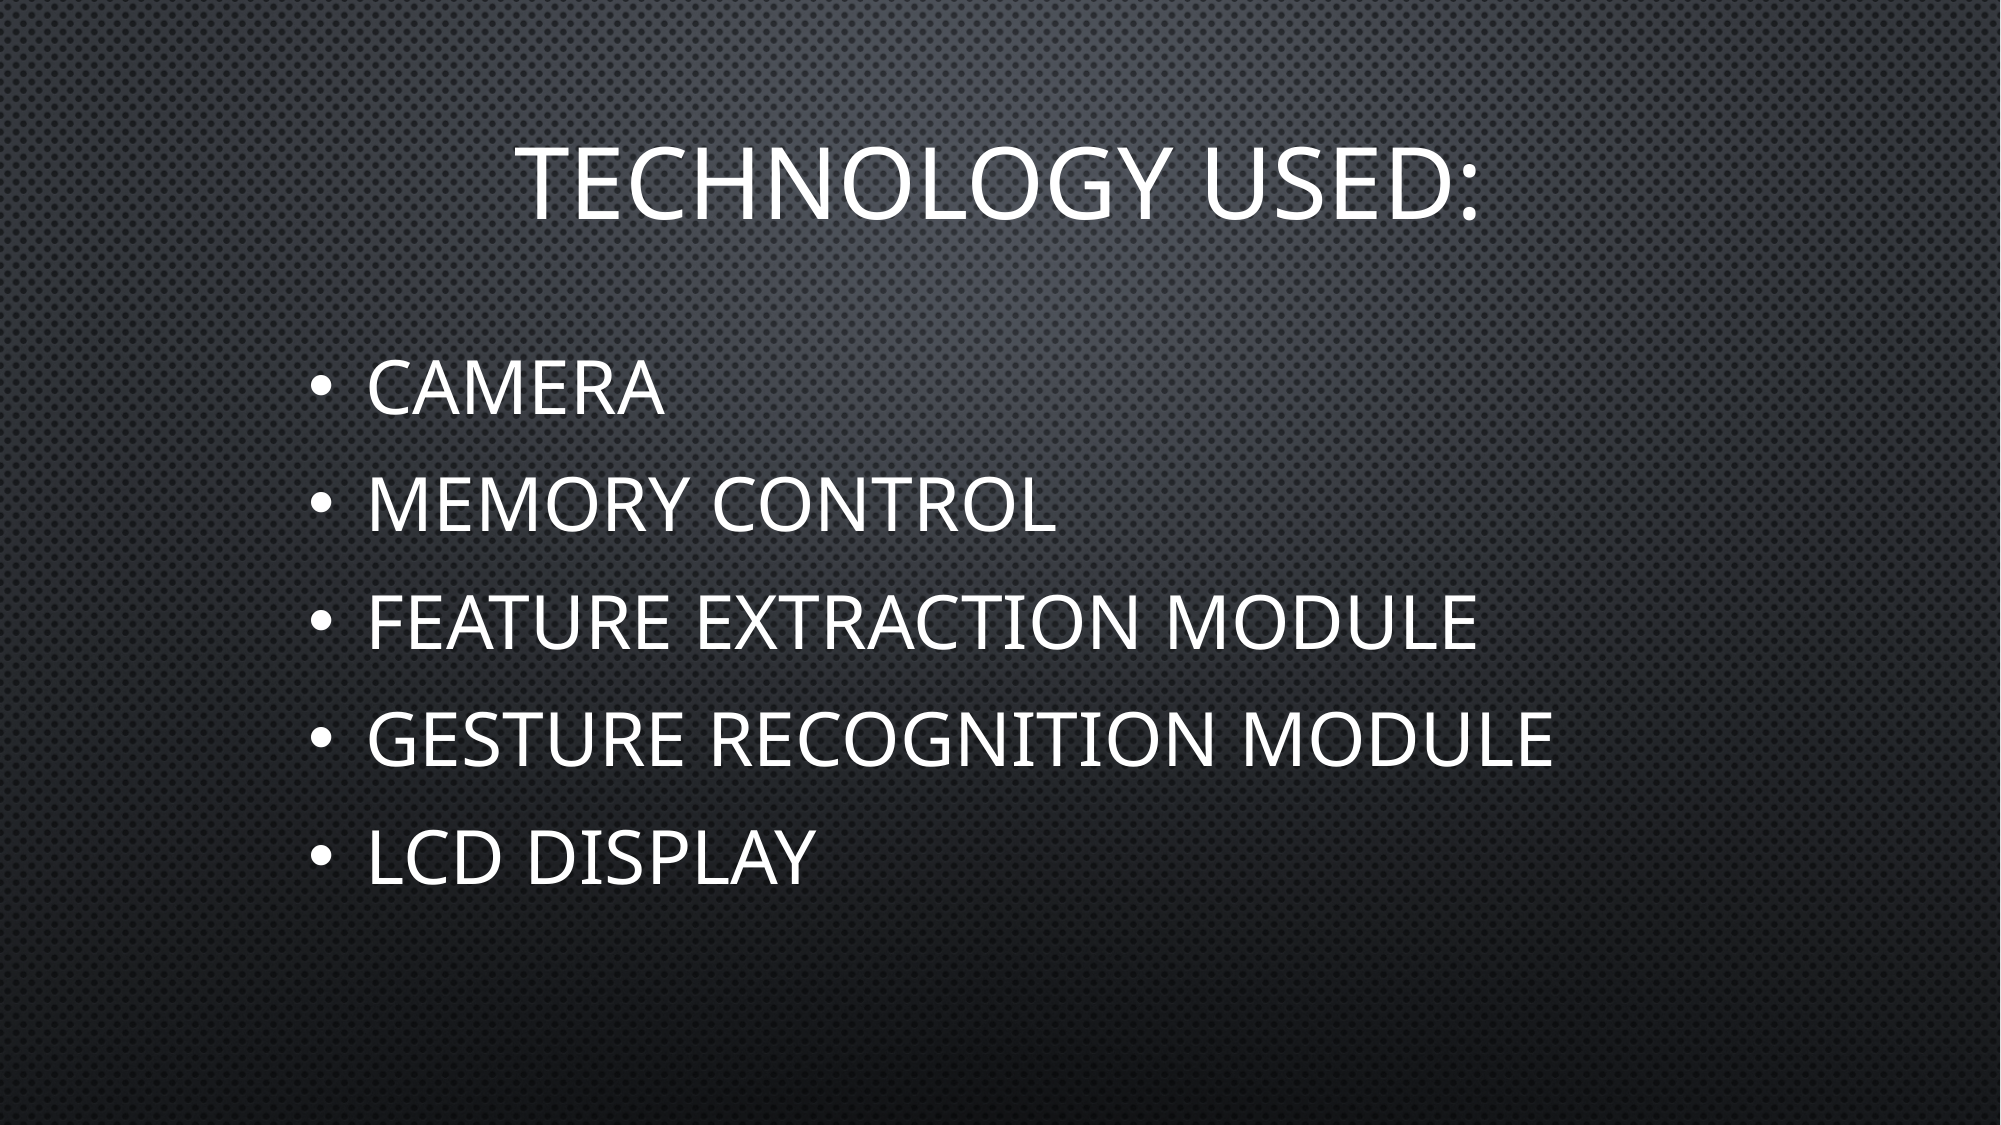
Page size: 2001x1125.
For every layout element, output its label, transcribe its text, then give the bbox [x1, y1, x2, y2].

subtitle Camera Memory control Feature extraction module Gesture recognition module Lcd display [294, 331, 1718, 1025]
title Technology used: [287, 99, 1711, 248]
